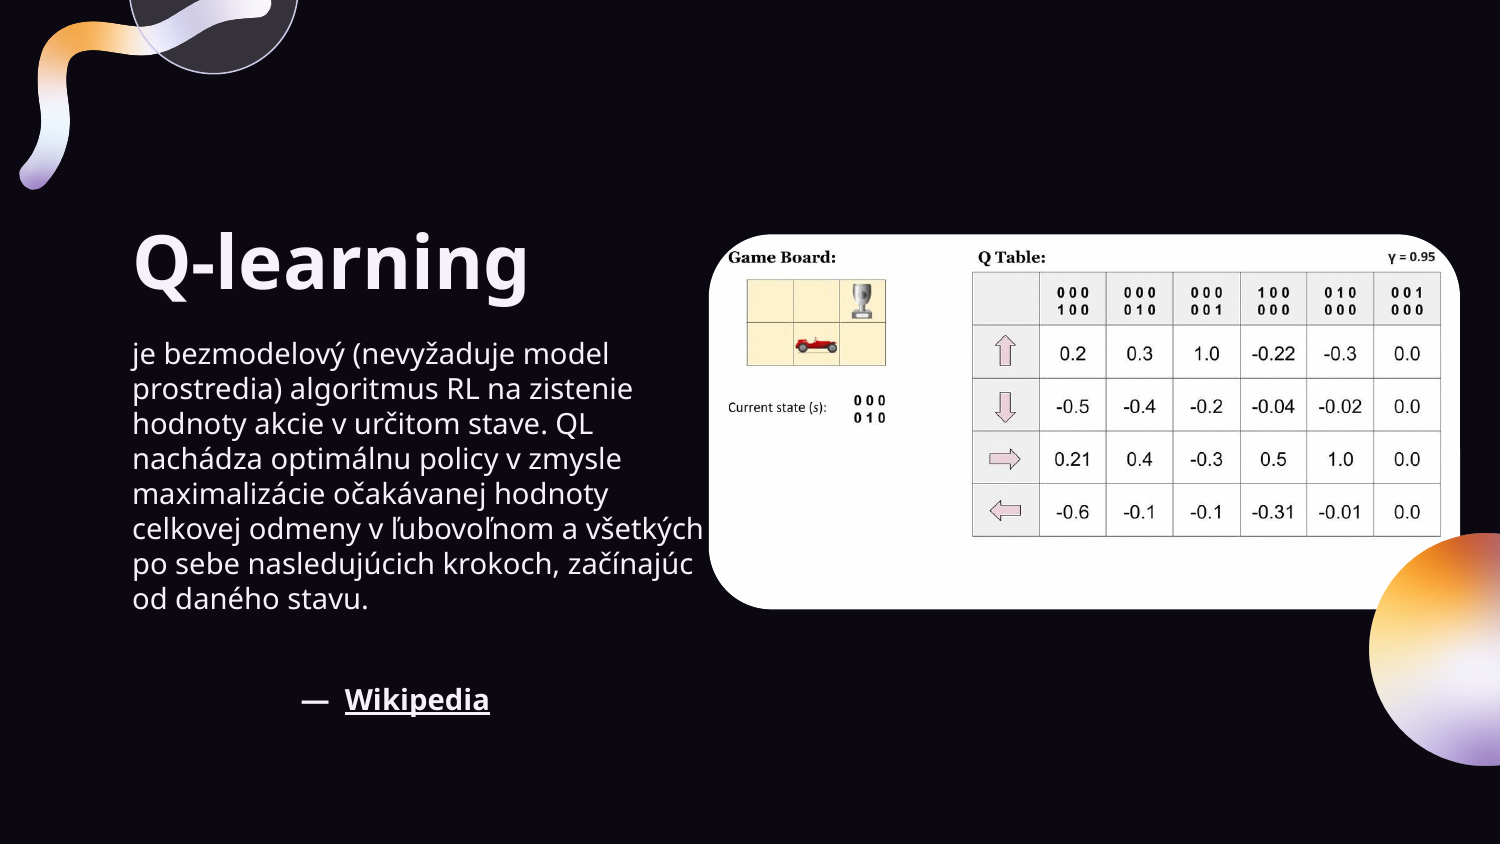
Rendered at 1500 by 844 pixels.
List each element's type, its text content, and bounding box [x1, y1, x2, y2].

text_box — Wikipedia [116, 666, 674, 736]
title Q-learning [116, 179, 879, 320]
picture [708, 234, 1500, 766]
subtitle je bezmodelový (nevyžaduje model prostredia) algoritmus RL na zistenie hodnoty akcie v určitom stave. QL nachádza optimálnu policy v zmysle maximalizácie očakávanej hodnoty celkovej odmeny v ľubovoľnom a všetkých po sebe nasledujúcich krokoch, začínajúc od daného stavu. [116, 320, 730, 647]
title Ďakujeme za pozornosť! [132, 0, 271, 72]
picture [18, 0, 262, 202]
